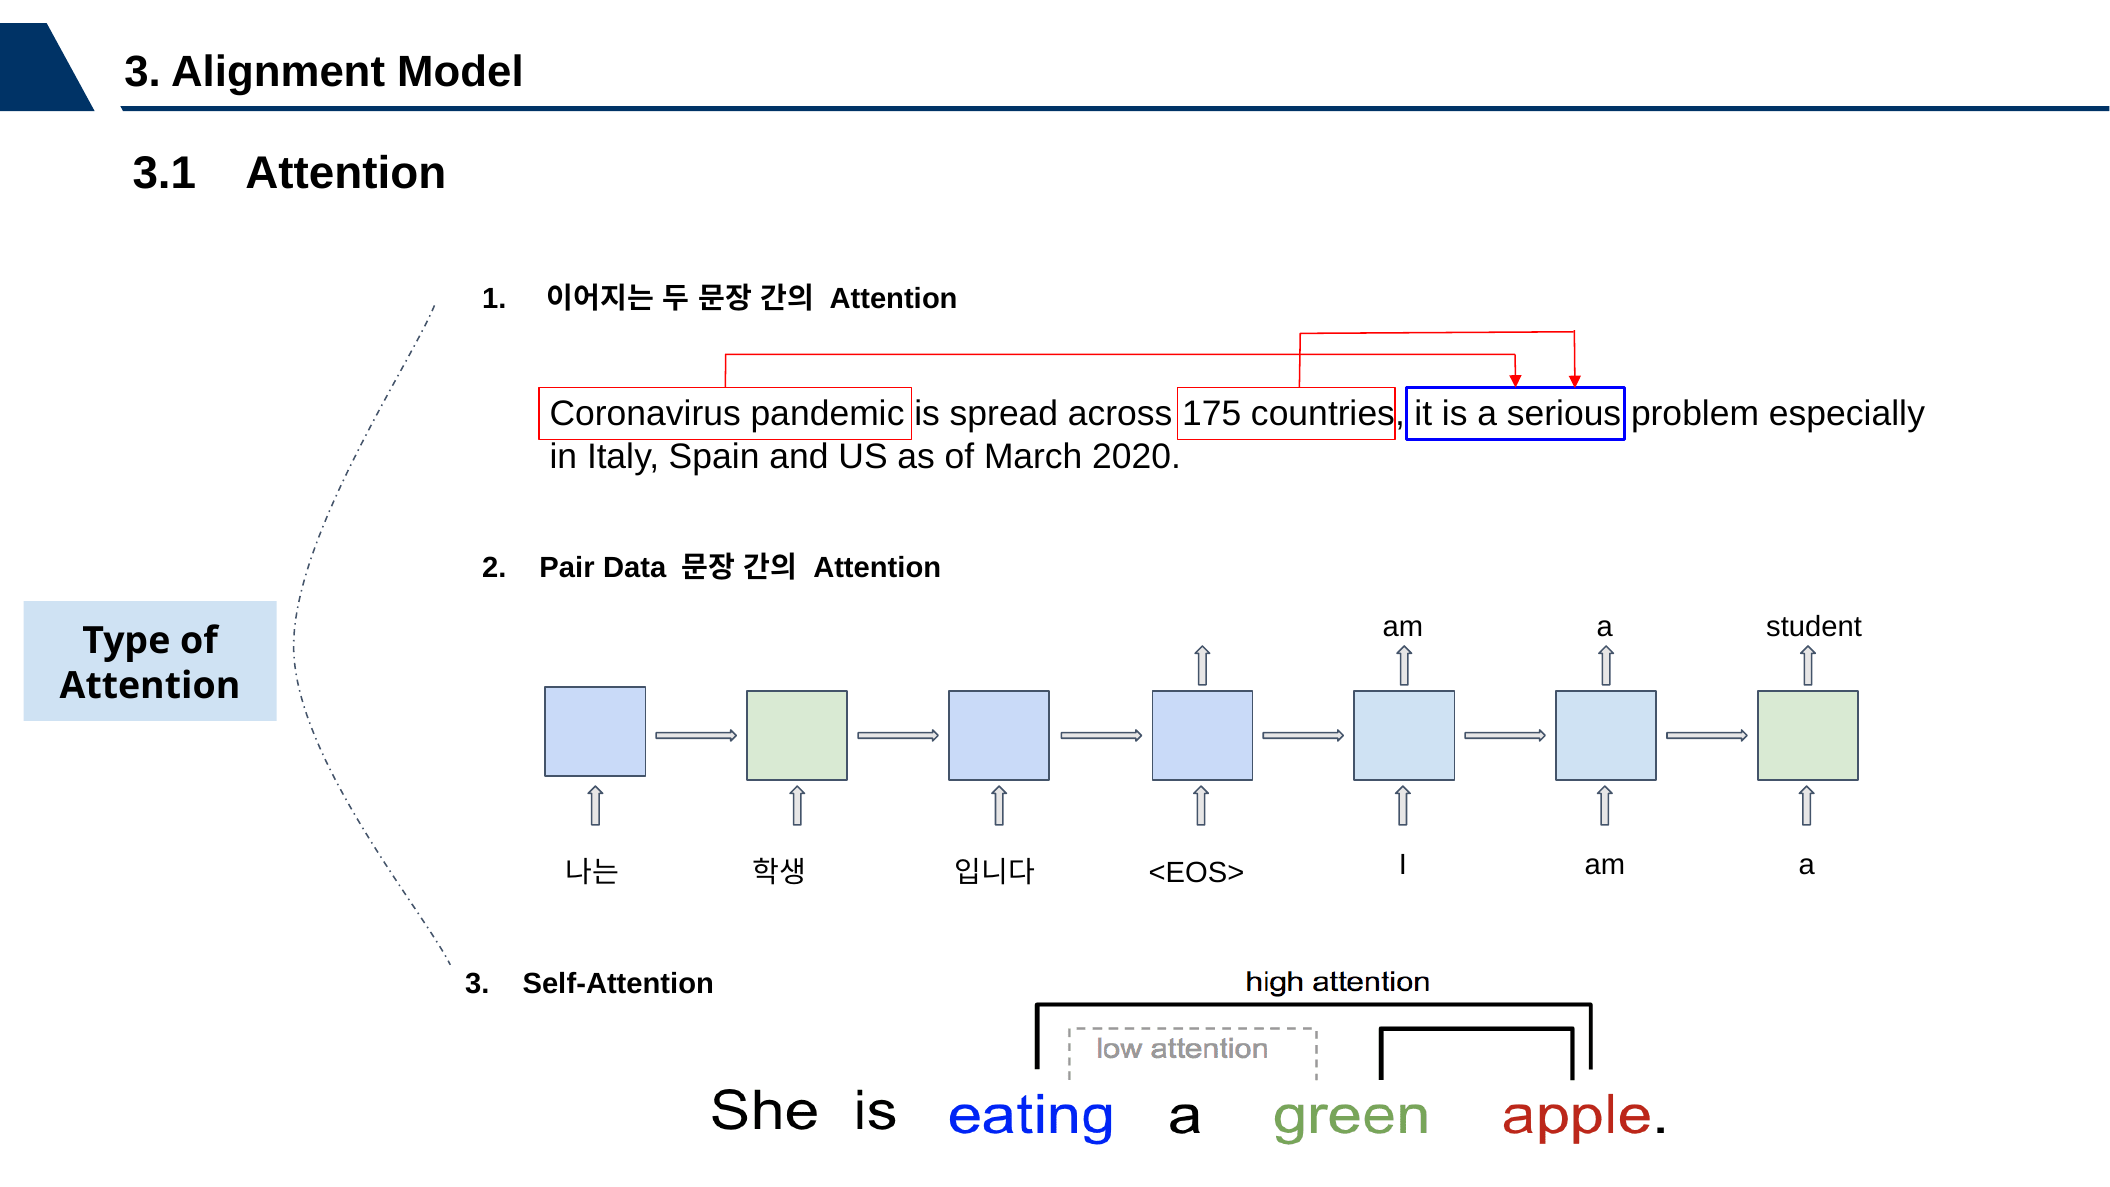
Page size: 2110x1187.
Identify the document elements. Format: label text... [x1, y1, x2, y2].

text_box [1177, 329, 1576, 440]
text_box Type of Attention [23, 601, 277, 721]
picture [658, 955, 1753, 1187]
text_box [293, 305, 450, 965]
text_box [538, 353, 1172, 440]
text_box [0, 23, 95, 112]
text_box [1579, 387, 1625, 440]
text_box [120, 106, 2110, 112]
text_box 3. Alignment Model [99, 42, 877, 96]
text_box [544, 591, 1882, 905]
text_box 1. 이어지는 두 문장 간의 Attention [467, 264, 1061, 330]
text_box 3.1 Attention [117, 127, 1211, 213]
text_box Coronavirus pandemic is spread across 175 countries, it is a serious problem especially in Italy, Spain and US as of March 2020. [534, 375, 1957, 491]
text_box 3. Self-Attention [450, 949, 742, 1015]
text_box 2. Pair Data 문장 간의 Attention [467, 533, 984, 598]
